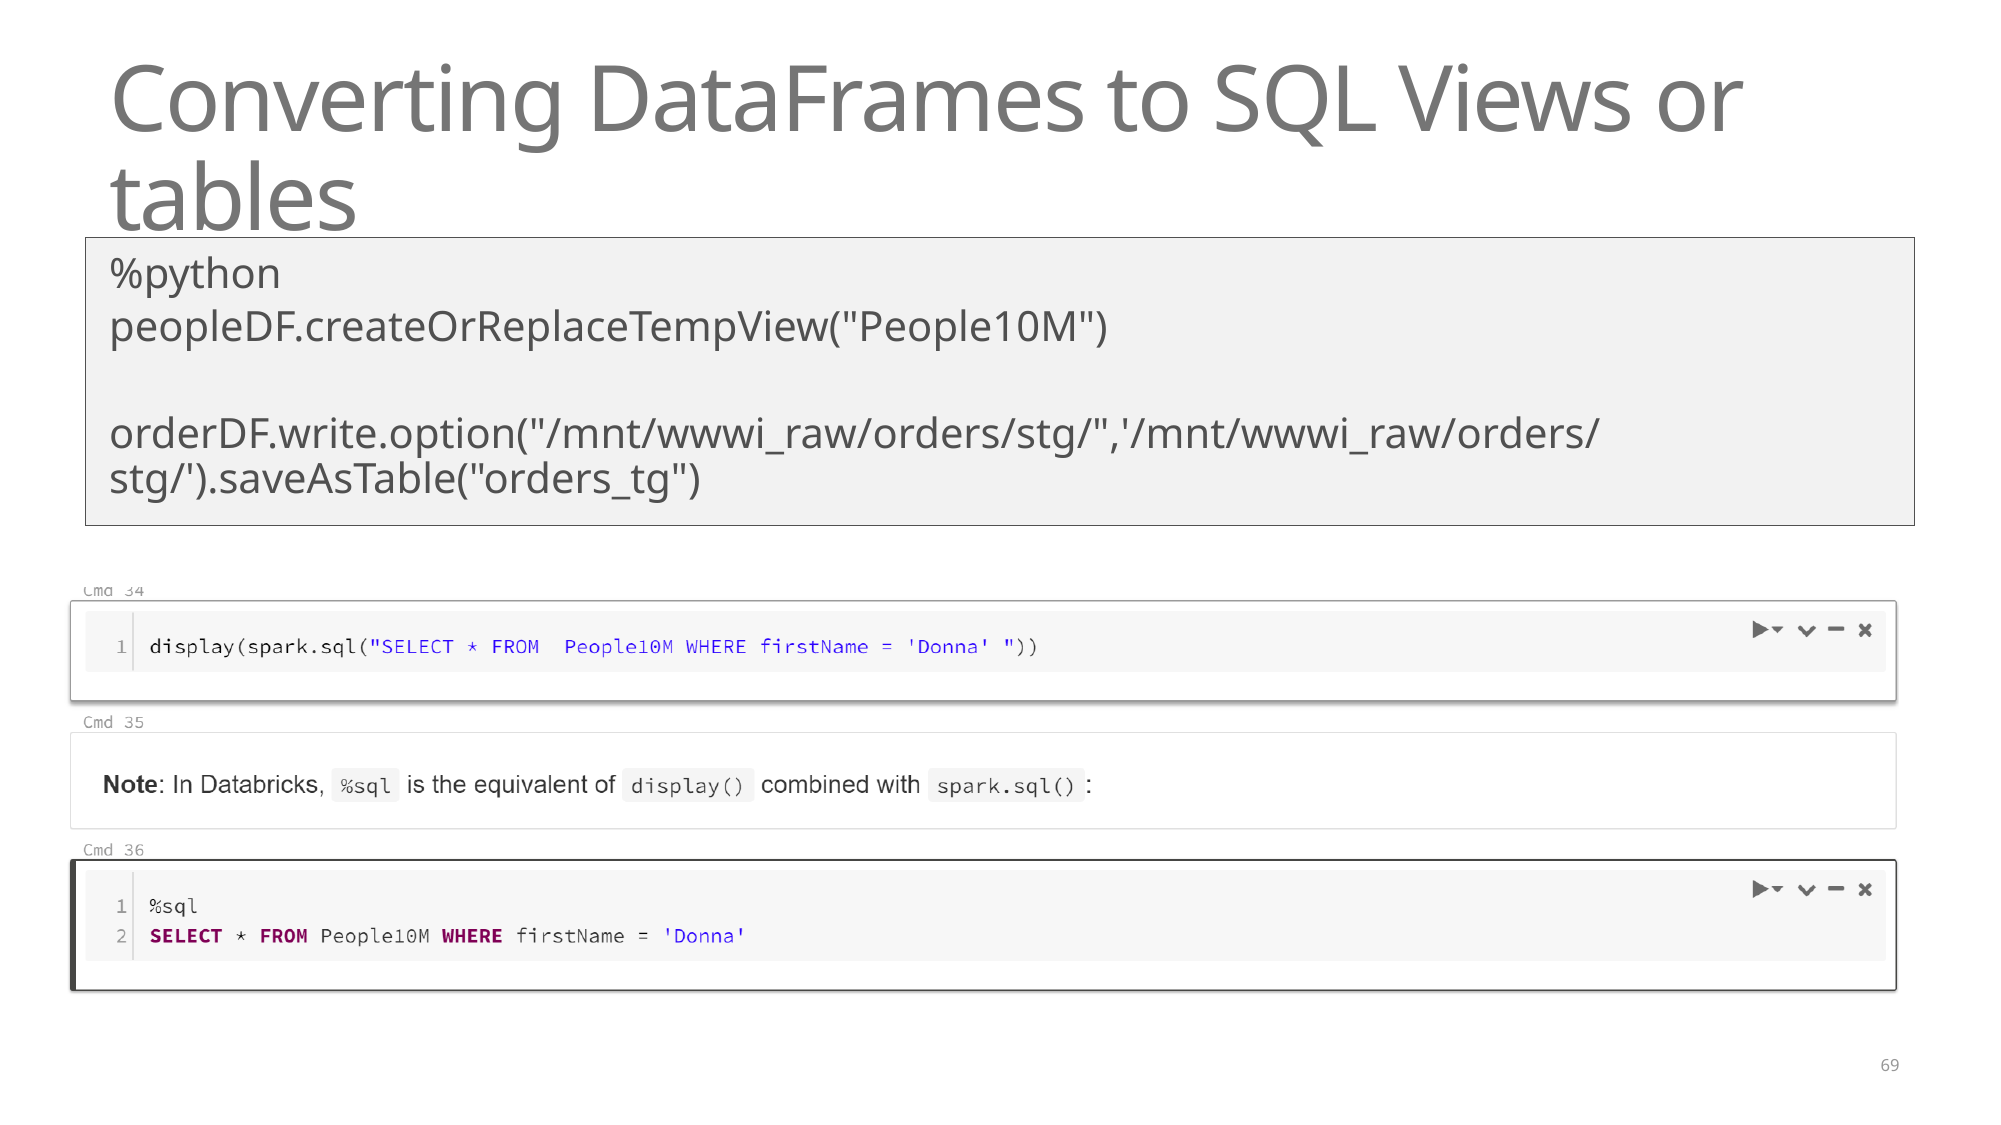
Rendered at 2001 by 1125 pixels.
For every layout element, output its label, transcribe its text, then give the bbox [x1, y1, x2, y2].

picture [60, 587, 1899, 1004]
title Converting DataFrames to SQL Views or tables [85, 37, 1915, 161]
list %python peopleDF.createOrReplaceTempView("People10M") orderDF.write.option("/mnt/wwwi_raw/orders/stg/",'/mnt/wwwi_raw/orders/stg/').saveAsTable("orders_tg") [85, 237, 1915, 526]
slide_number 69 [1463, 1056, 1915, 1078]
